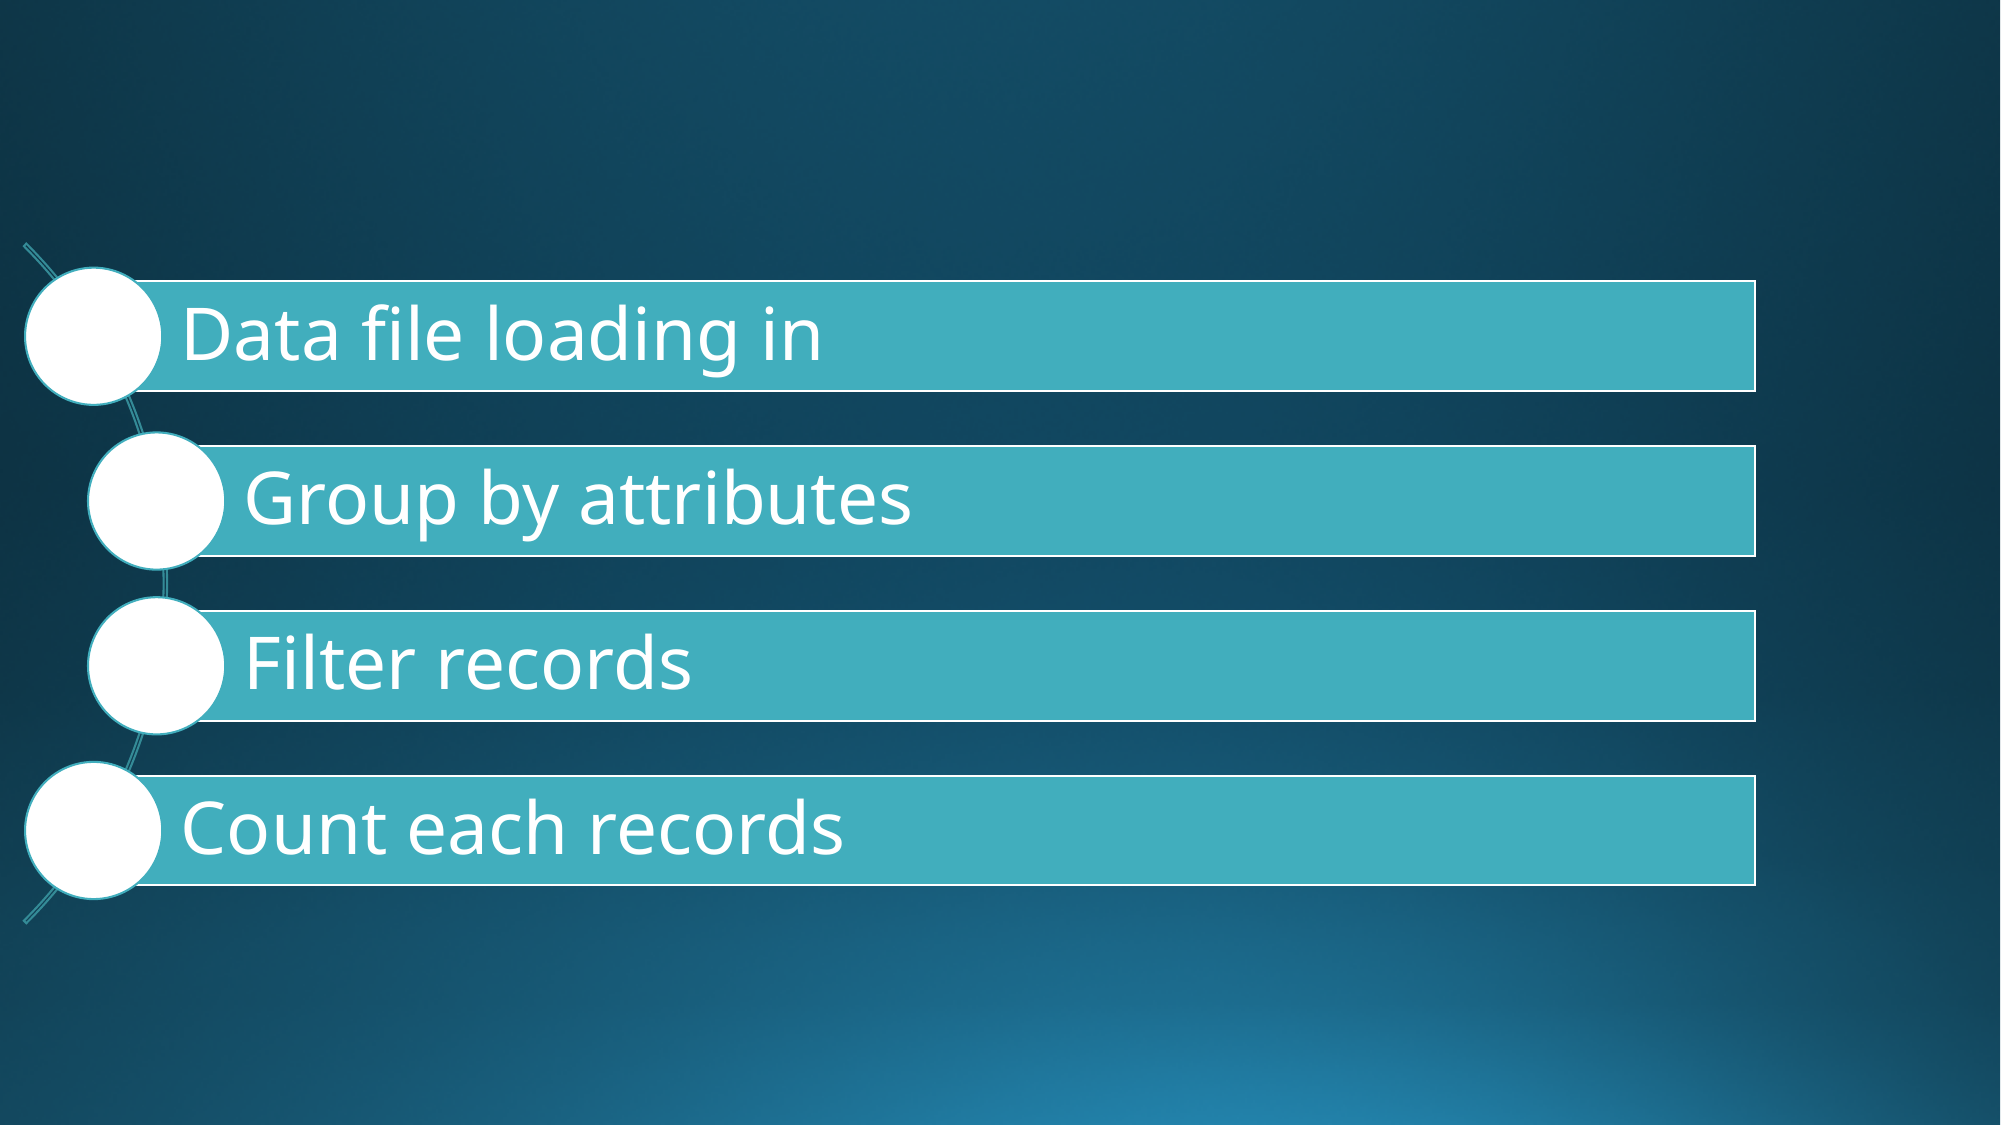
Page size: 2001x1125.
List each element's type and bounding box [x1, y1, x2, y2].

picture [0, 0, 2001, 1125]
list [12, 226, 1765, 941]
